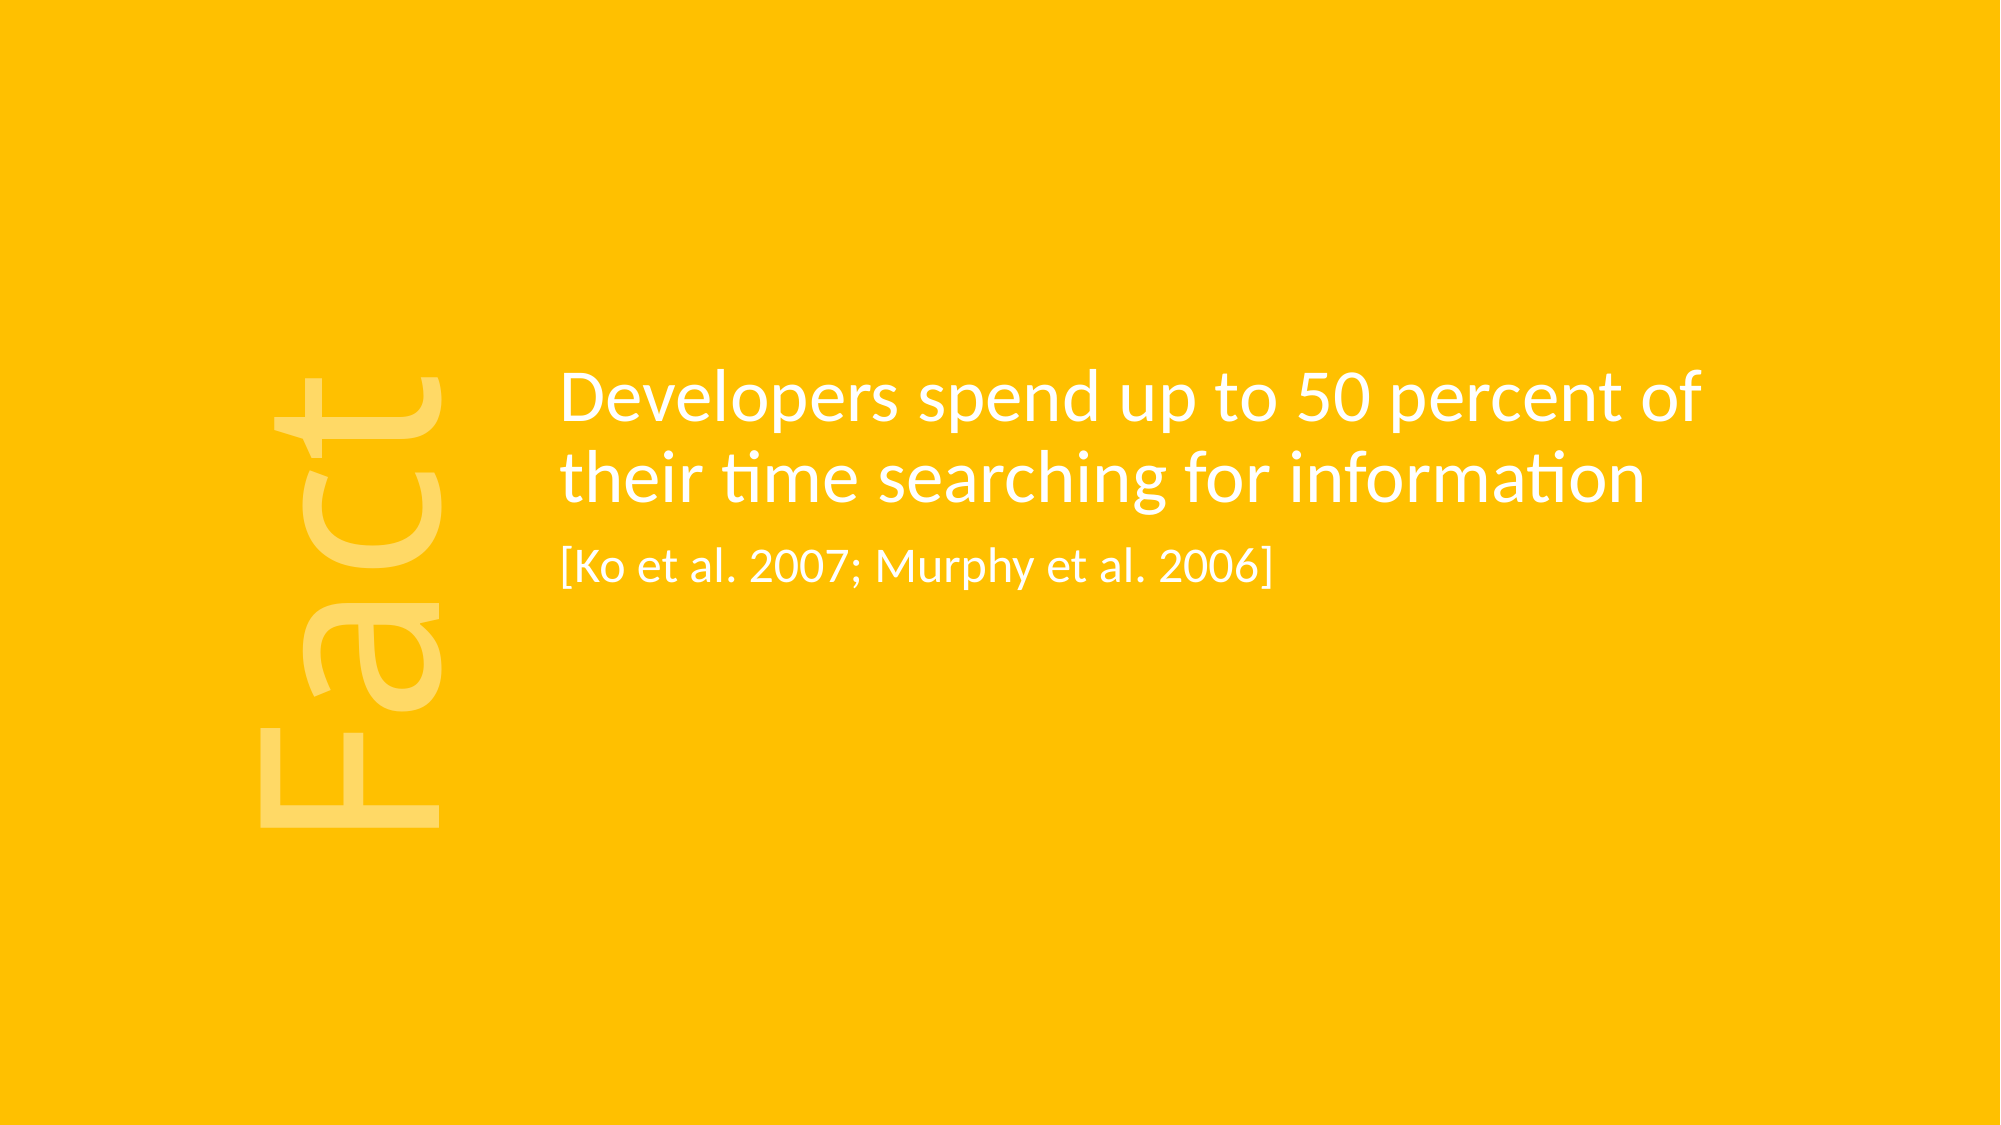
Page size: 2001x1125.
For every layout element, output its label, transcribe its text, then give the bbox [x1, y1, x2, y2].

title Fact [249, 136, 468, 868]
list Developers spend up to 50 percent of their time searching for information [Ko et al. 2007; Murphy et al. 2006] [544, 349, 1774, 580]
